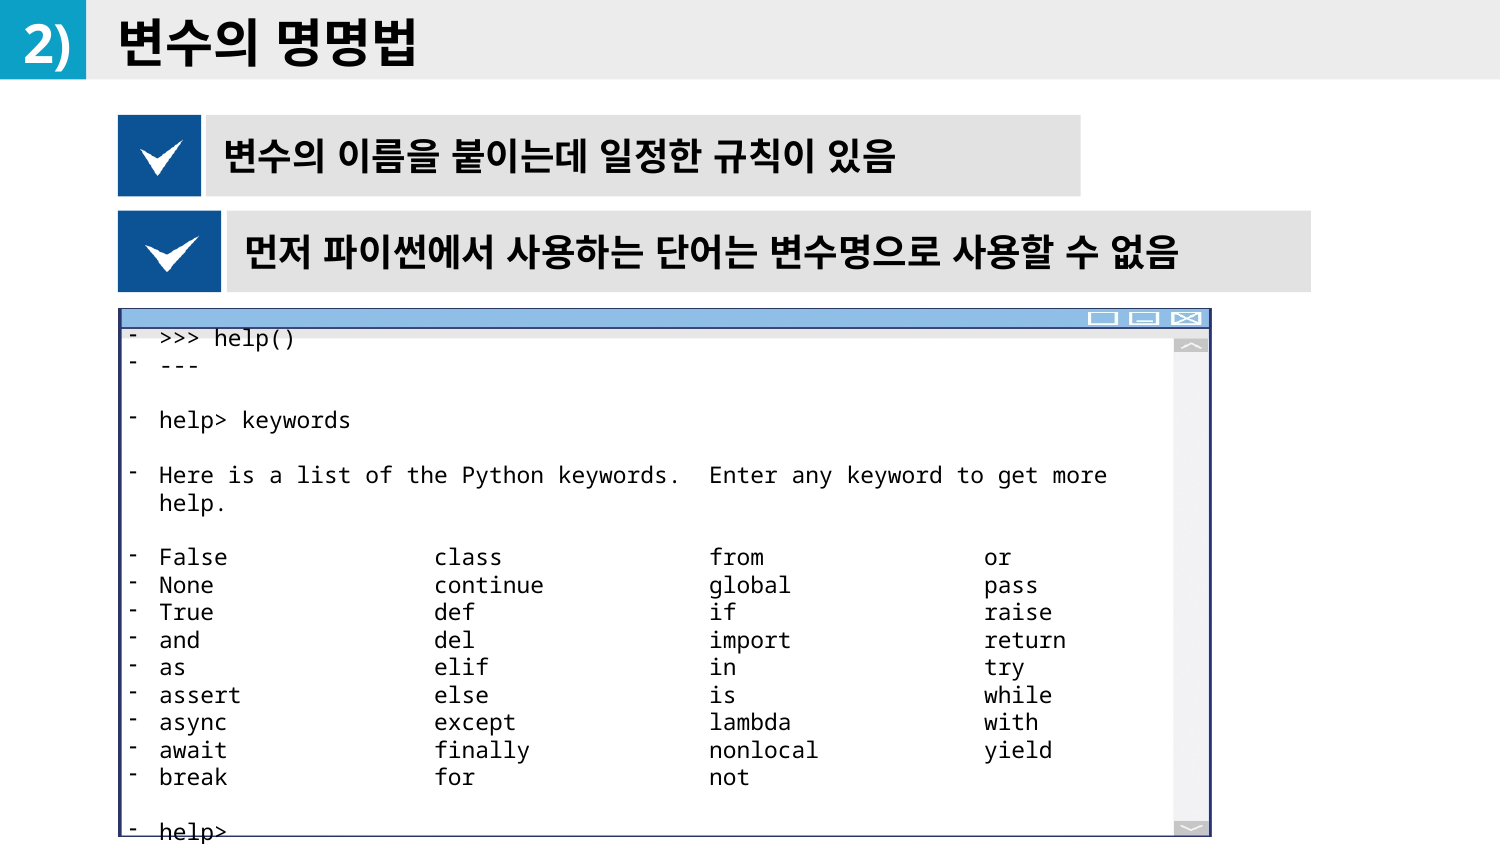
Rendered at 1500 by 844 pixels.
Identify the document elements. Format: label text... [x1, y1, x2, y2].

text_box 변수의 명명법 [98, 0, 1436, 85]
text_box 2) [0, 0, 98, 86]
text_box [114, 306, 1213, 838]
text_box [117, 210, 1312, 293]
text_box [117, 114, 1081, 197]
